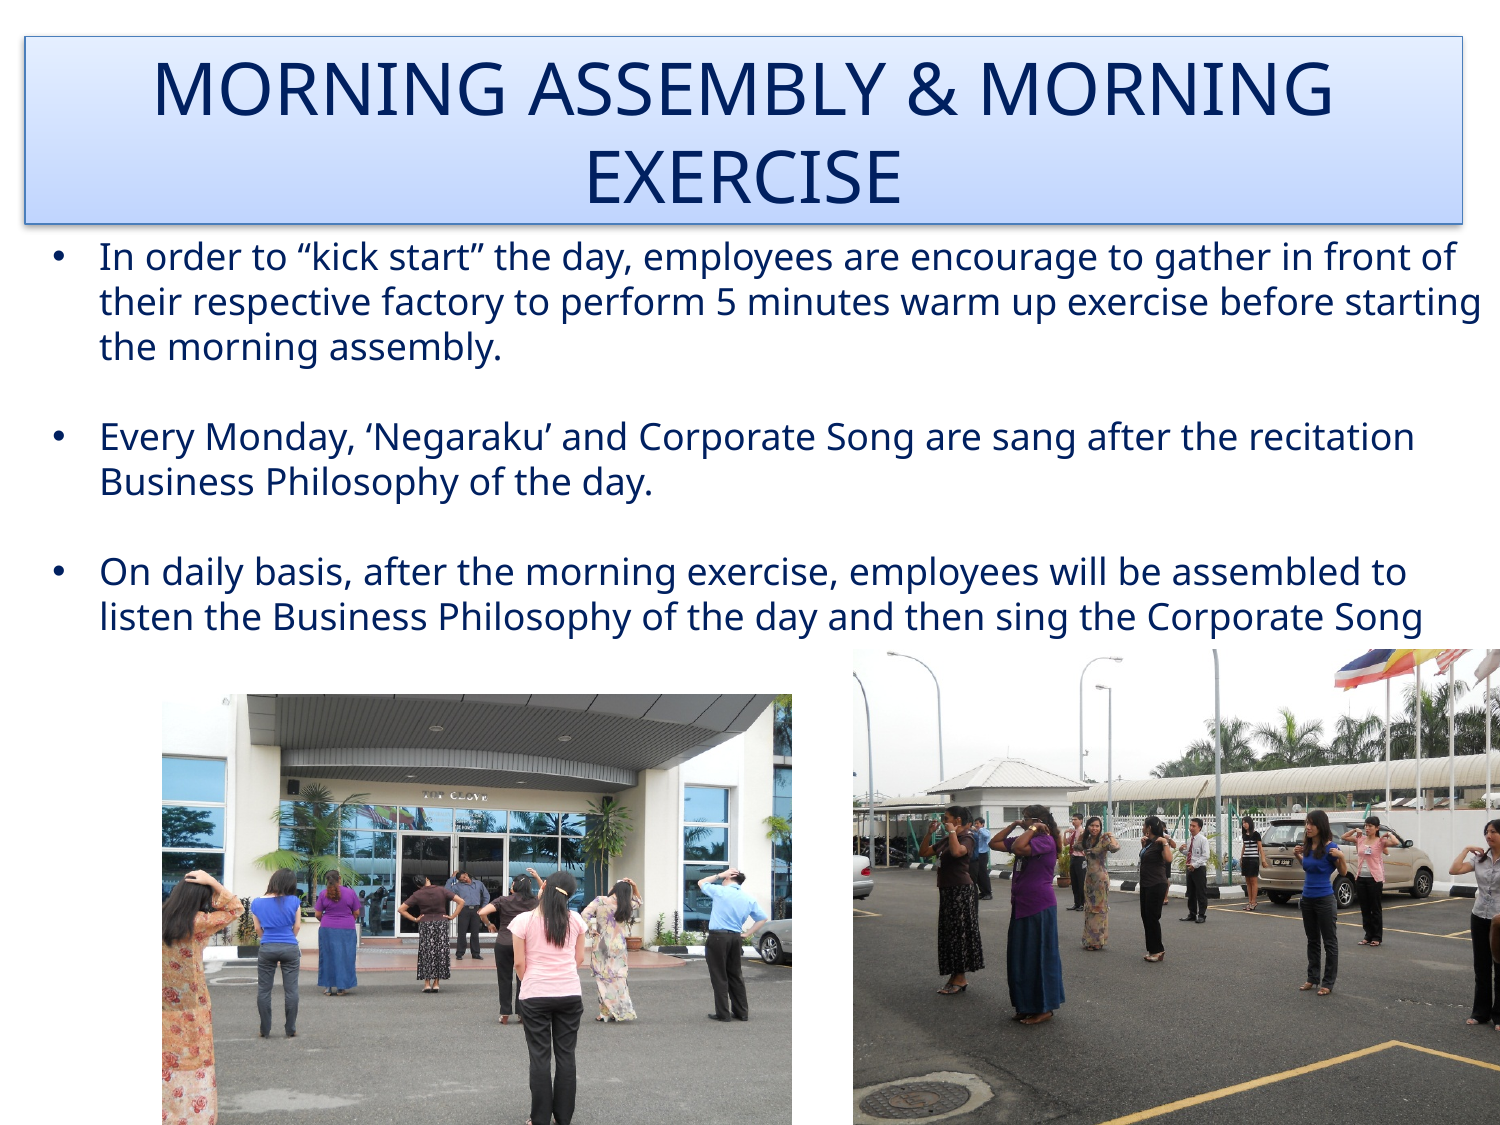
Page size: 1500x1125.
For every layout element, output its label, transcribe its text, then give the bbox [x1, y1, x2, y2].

picture [162, 693, 792, 1125]
text_box In order to “kick start” the day, employees are encourage to gather in front of their respective factory to perform 5 minutes warm up exercise before starting the morning assembly. Every Monday, ‘Negaraku’ and Corporate Song are sang after the recitation Business Philosophy of the day. On daily basis, after the morning exercise, employees will be assembled to listen the Business Philosophy of the day and then sing the Corporate Song [37, 225, 1499, 646]
picture [853, 649, 1500, 1125]
title MORNING ASSEMBLY & MORNING EXERCISE [24, 36, 1463, 225]
